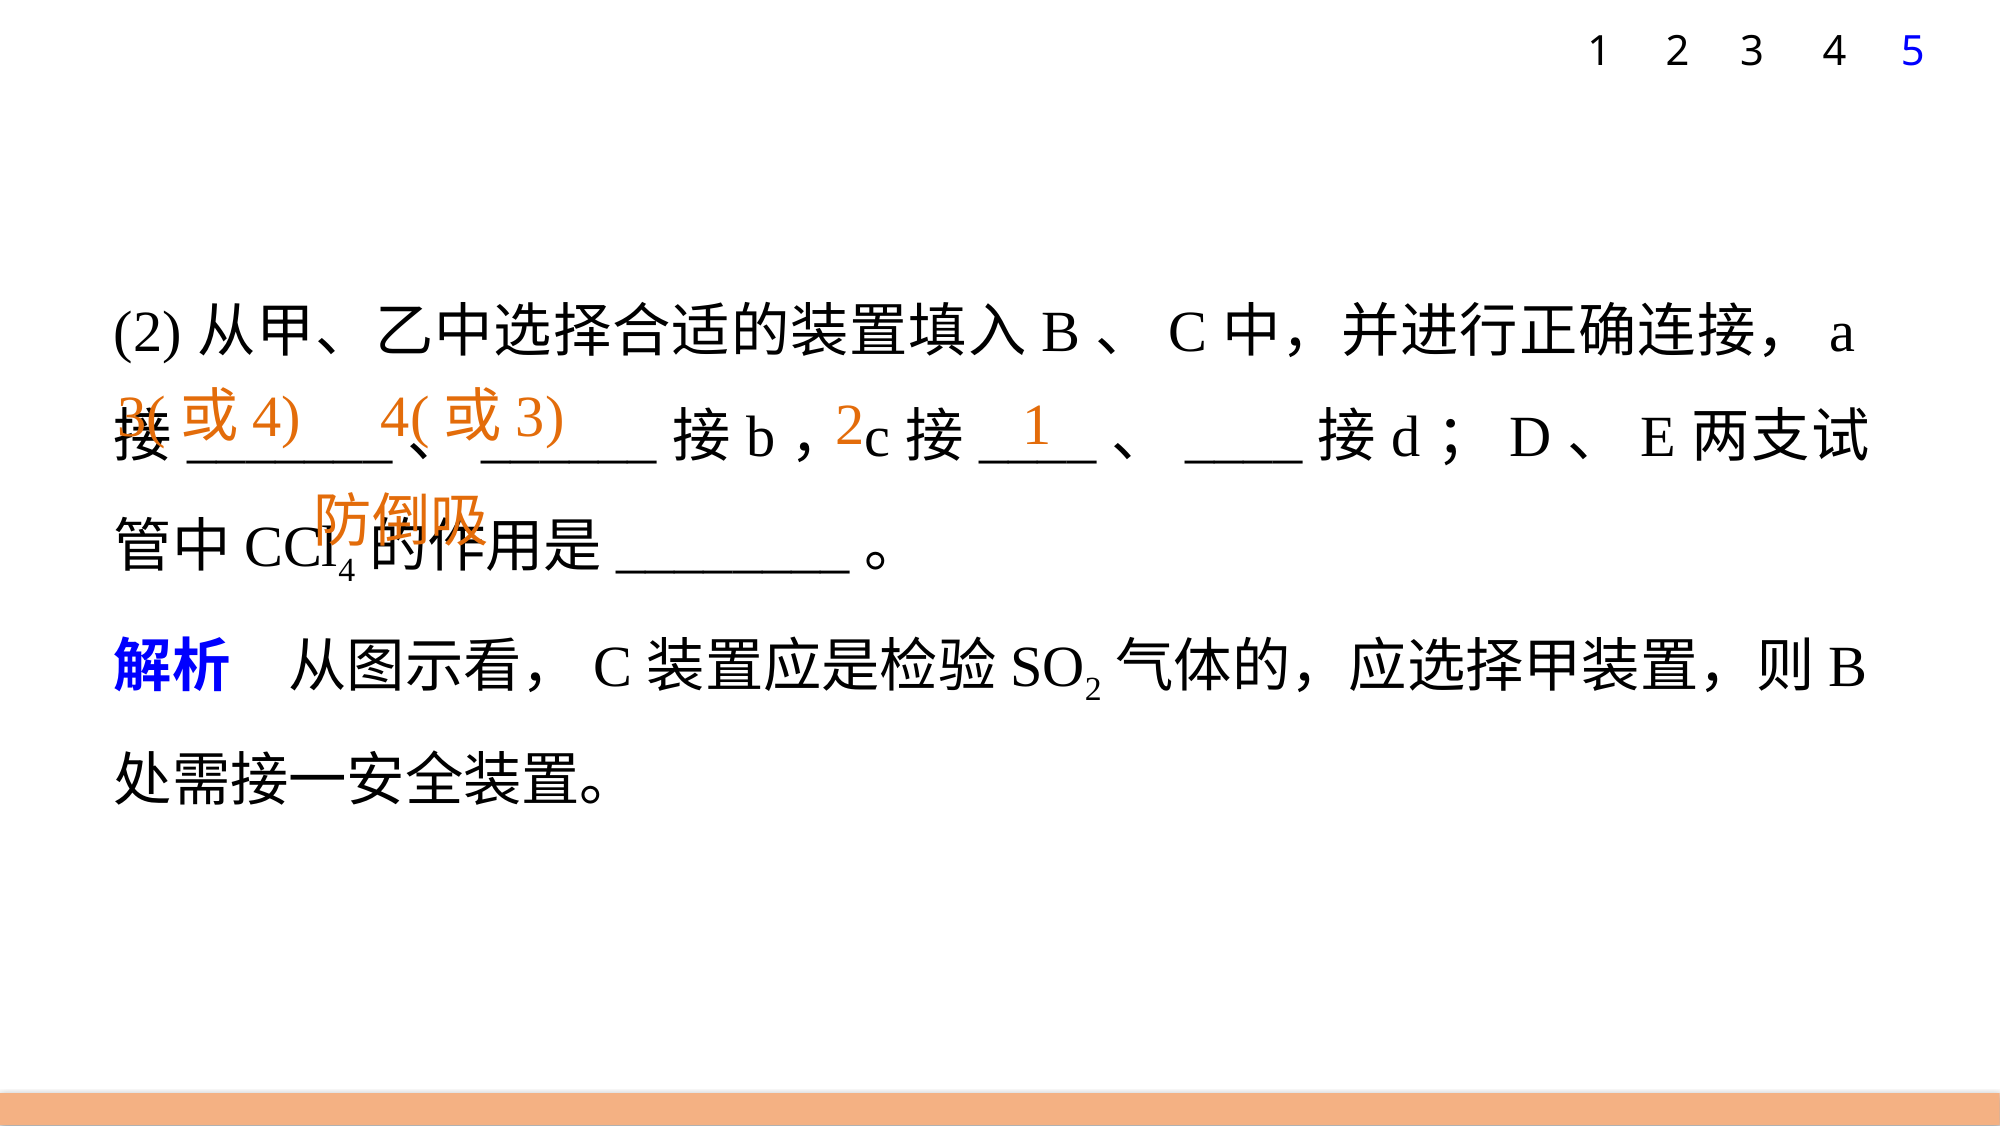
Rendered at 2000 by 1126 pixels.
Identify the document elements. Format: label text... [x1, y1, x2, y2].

text_box 4 [1801, 1, 1867, 97]
text_box 1 [1566, 1, 1632, 97]
text_box 2 [820, 379, 880, 464]
text_box 4(或3) [366, 370, 580, 456]
text_box 防倒吸 [299, 475, 504, 561]
text_box (2)从甲、乙中选择合适的装置填入B、C中，并进行正确连接，a接_______、______接b，c接____、____接d；D、E两支试管中CCl4的作用是________。 解析 从图示看，C装置应是检验SO2气体的，应选择甲装置，则B处需接一安全装置。 [94, 248, 1890, 823]
text_box 1 [1008, 379, 1068, 464]
text_box 3 [1726, 1, 1785, 97]
text_box 5 [1879, 1, 1945, 97]
text_box 3(或4) [102, 370, 316, 456]
text_box 2 [1648, 1, 1710, 97]
text_box [0, 1092, 2000, 1126]
